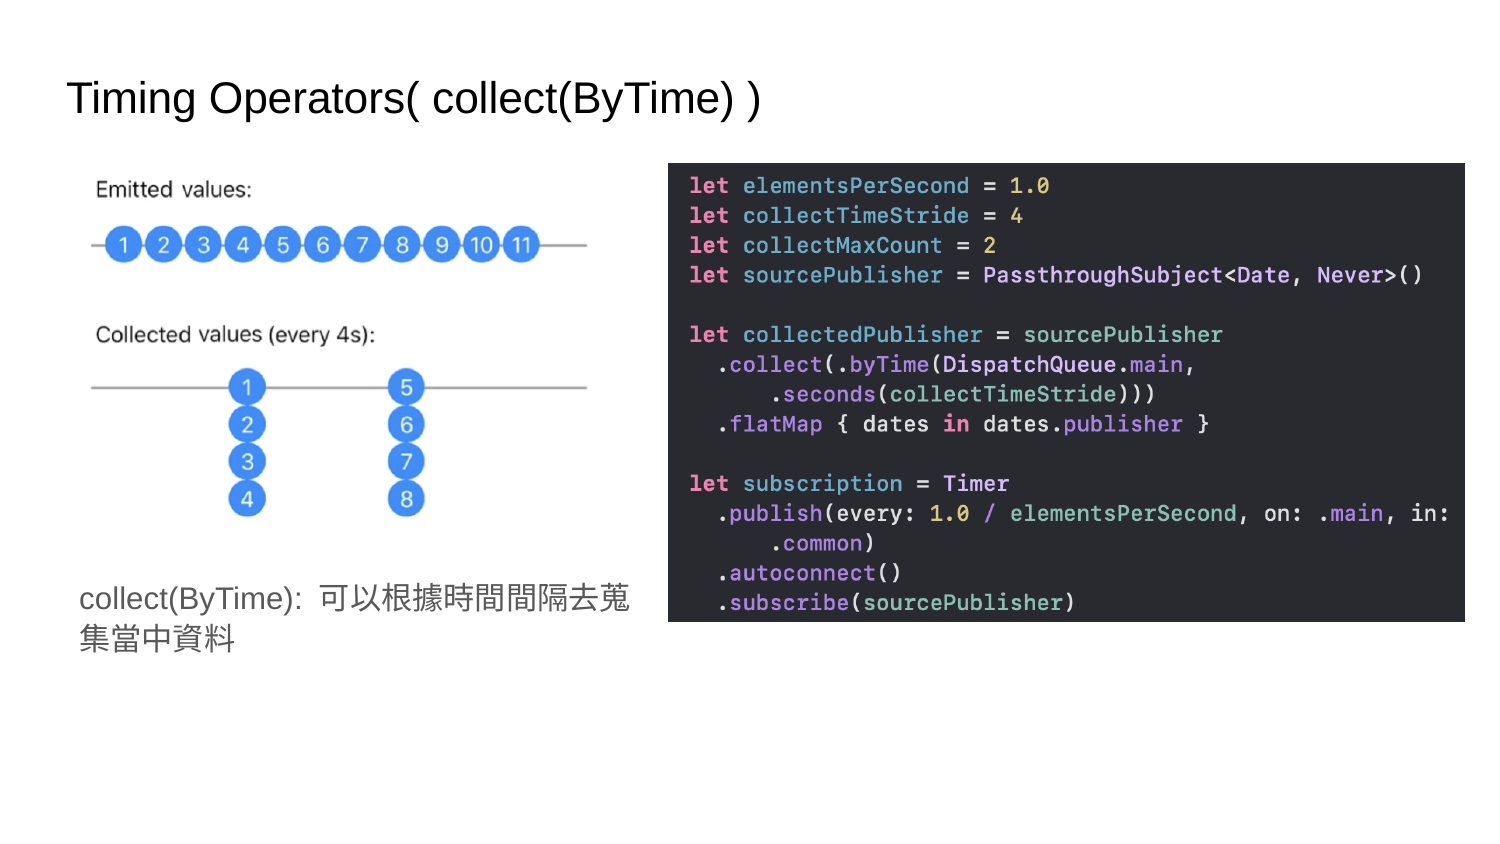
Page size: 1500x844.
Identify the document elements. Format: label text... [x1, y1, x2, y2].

list collect(ByTime): 可以根據時間間隔去蒐集當中資料 [64, 561, 654, 688]
picture [668, 163, 1466, 622]
title Timing Operators( collect(ByTime) ) [51, 44, 1449, 139]
picture [63, 163, 626, 537]
